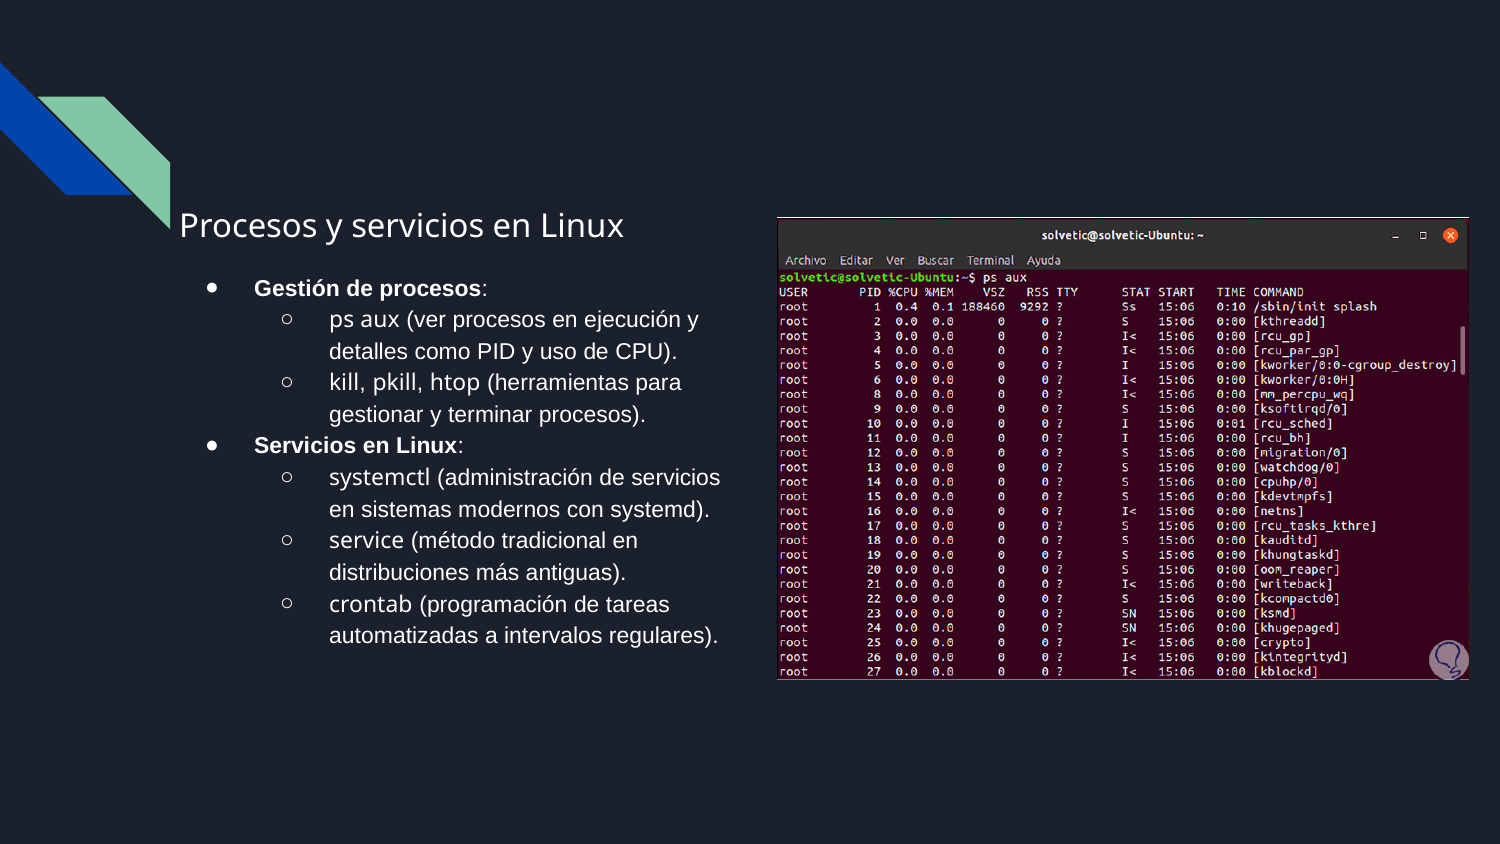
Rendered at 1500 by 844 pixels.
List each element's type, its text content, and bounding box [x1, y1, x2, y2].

list Procesos y servicios en Linux Gestión de procesos: ps aux (ver procesos en ejecución y detalles como PID y uso de CPU). kill, pkill, htop (herramientas para gestionar y terminar procesos). Servicios en Linux: systemctl (administración de servicios en sistemas modernos con systemd). service (método tradicional en distribuciones más antiguas). crontab (programación de tareas automatizadas a intervalos regulares). [164, 183, 750, 753]
picture [776, 217, 1470, 680]
